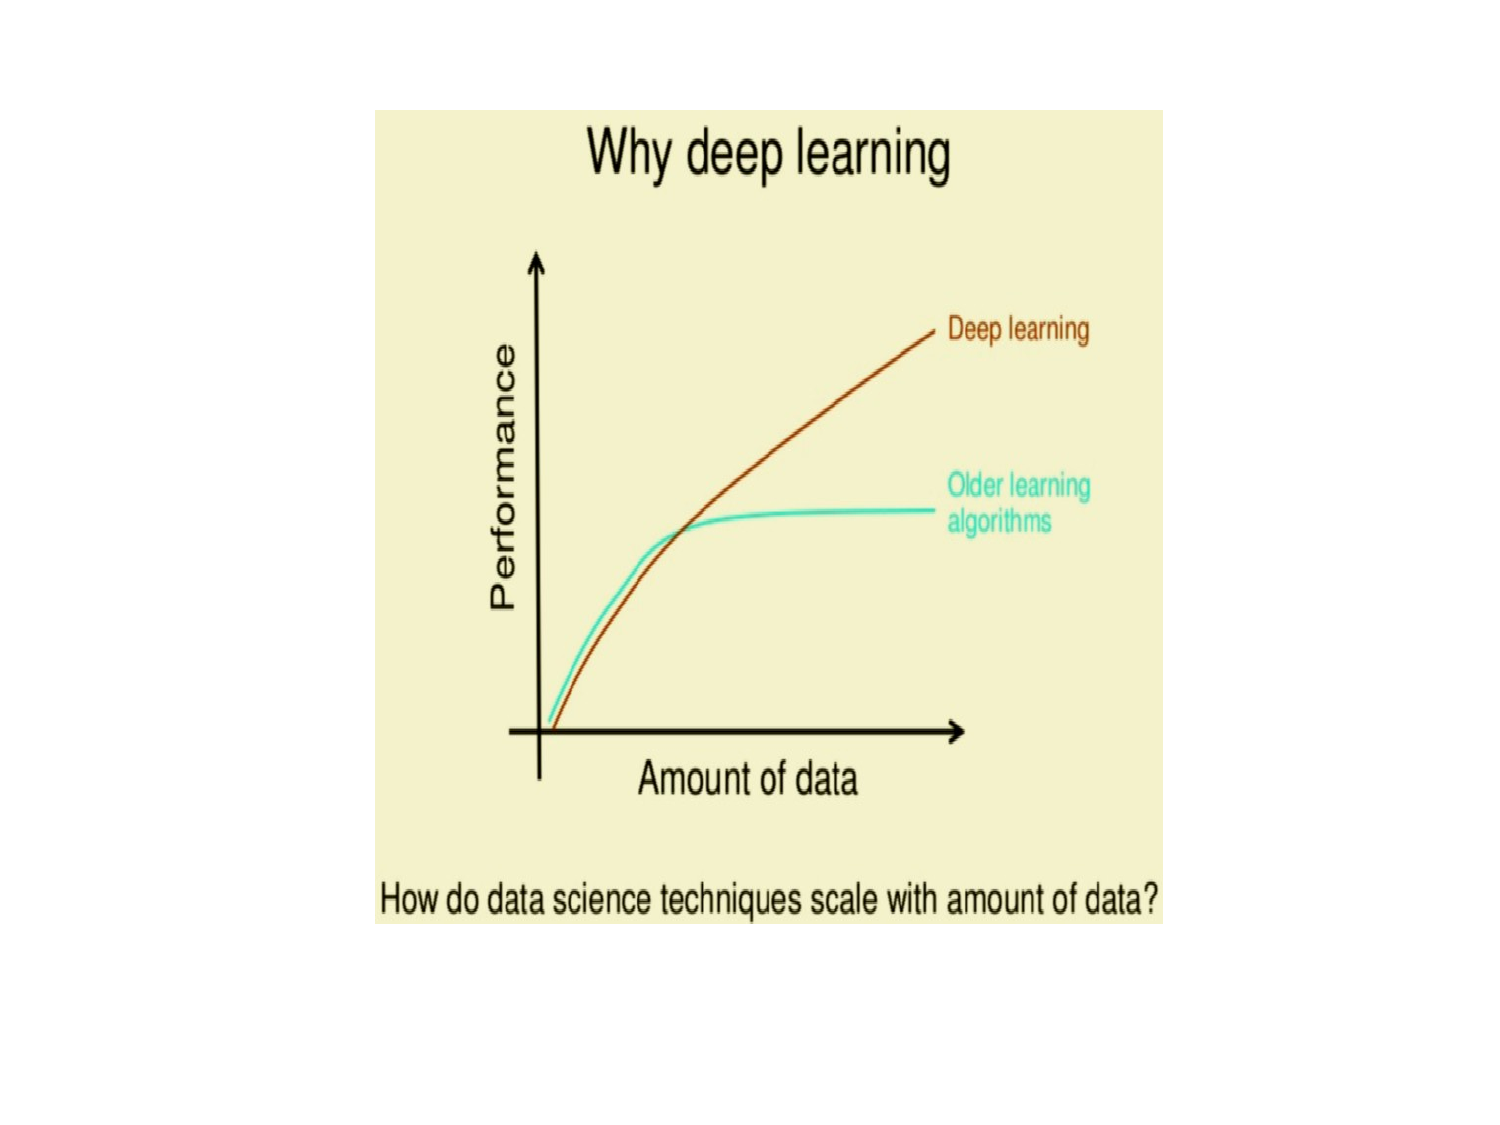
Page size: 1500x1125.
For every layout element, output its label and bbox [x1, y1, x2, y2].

picture [374, 109, 1163, 924]
